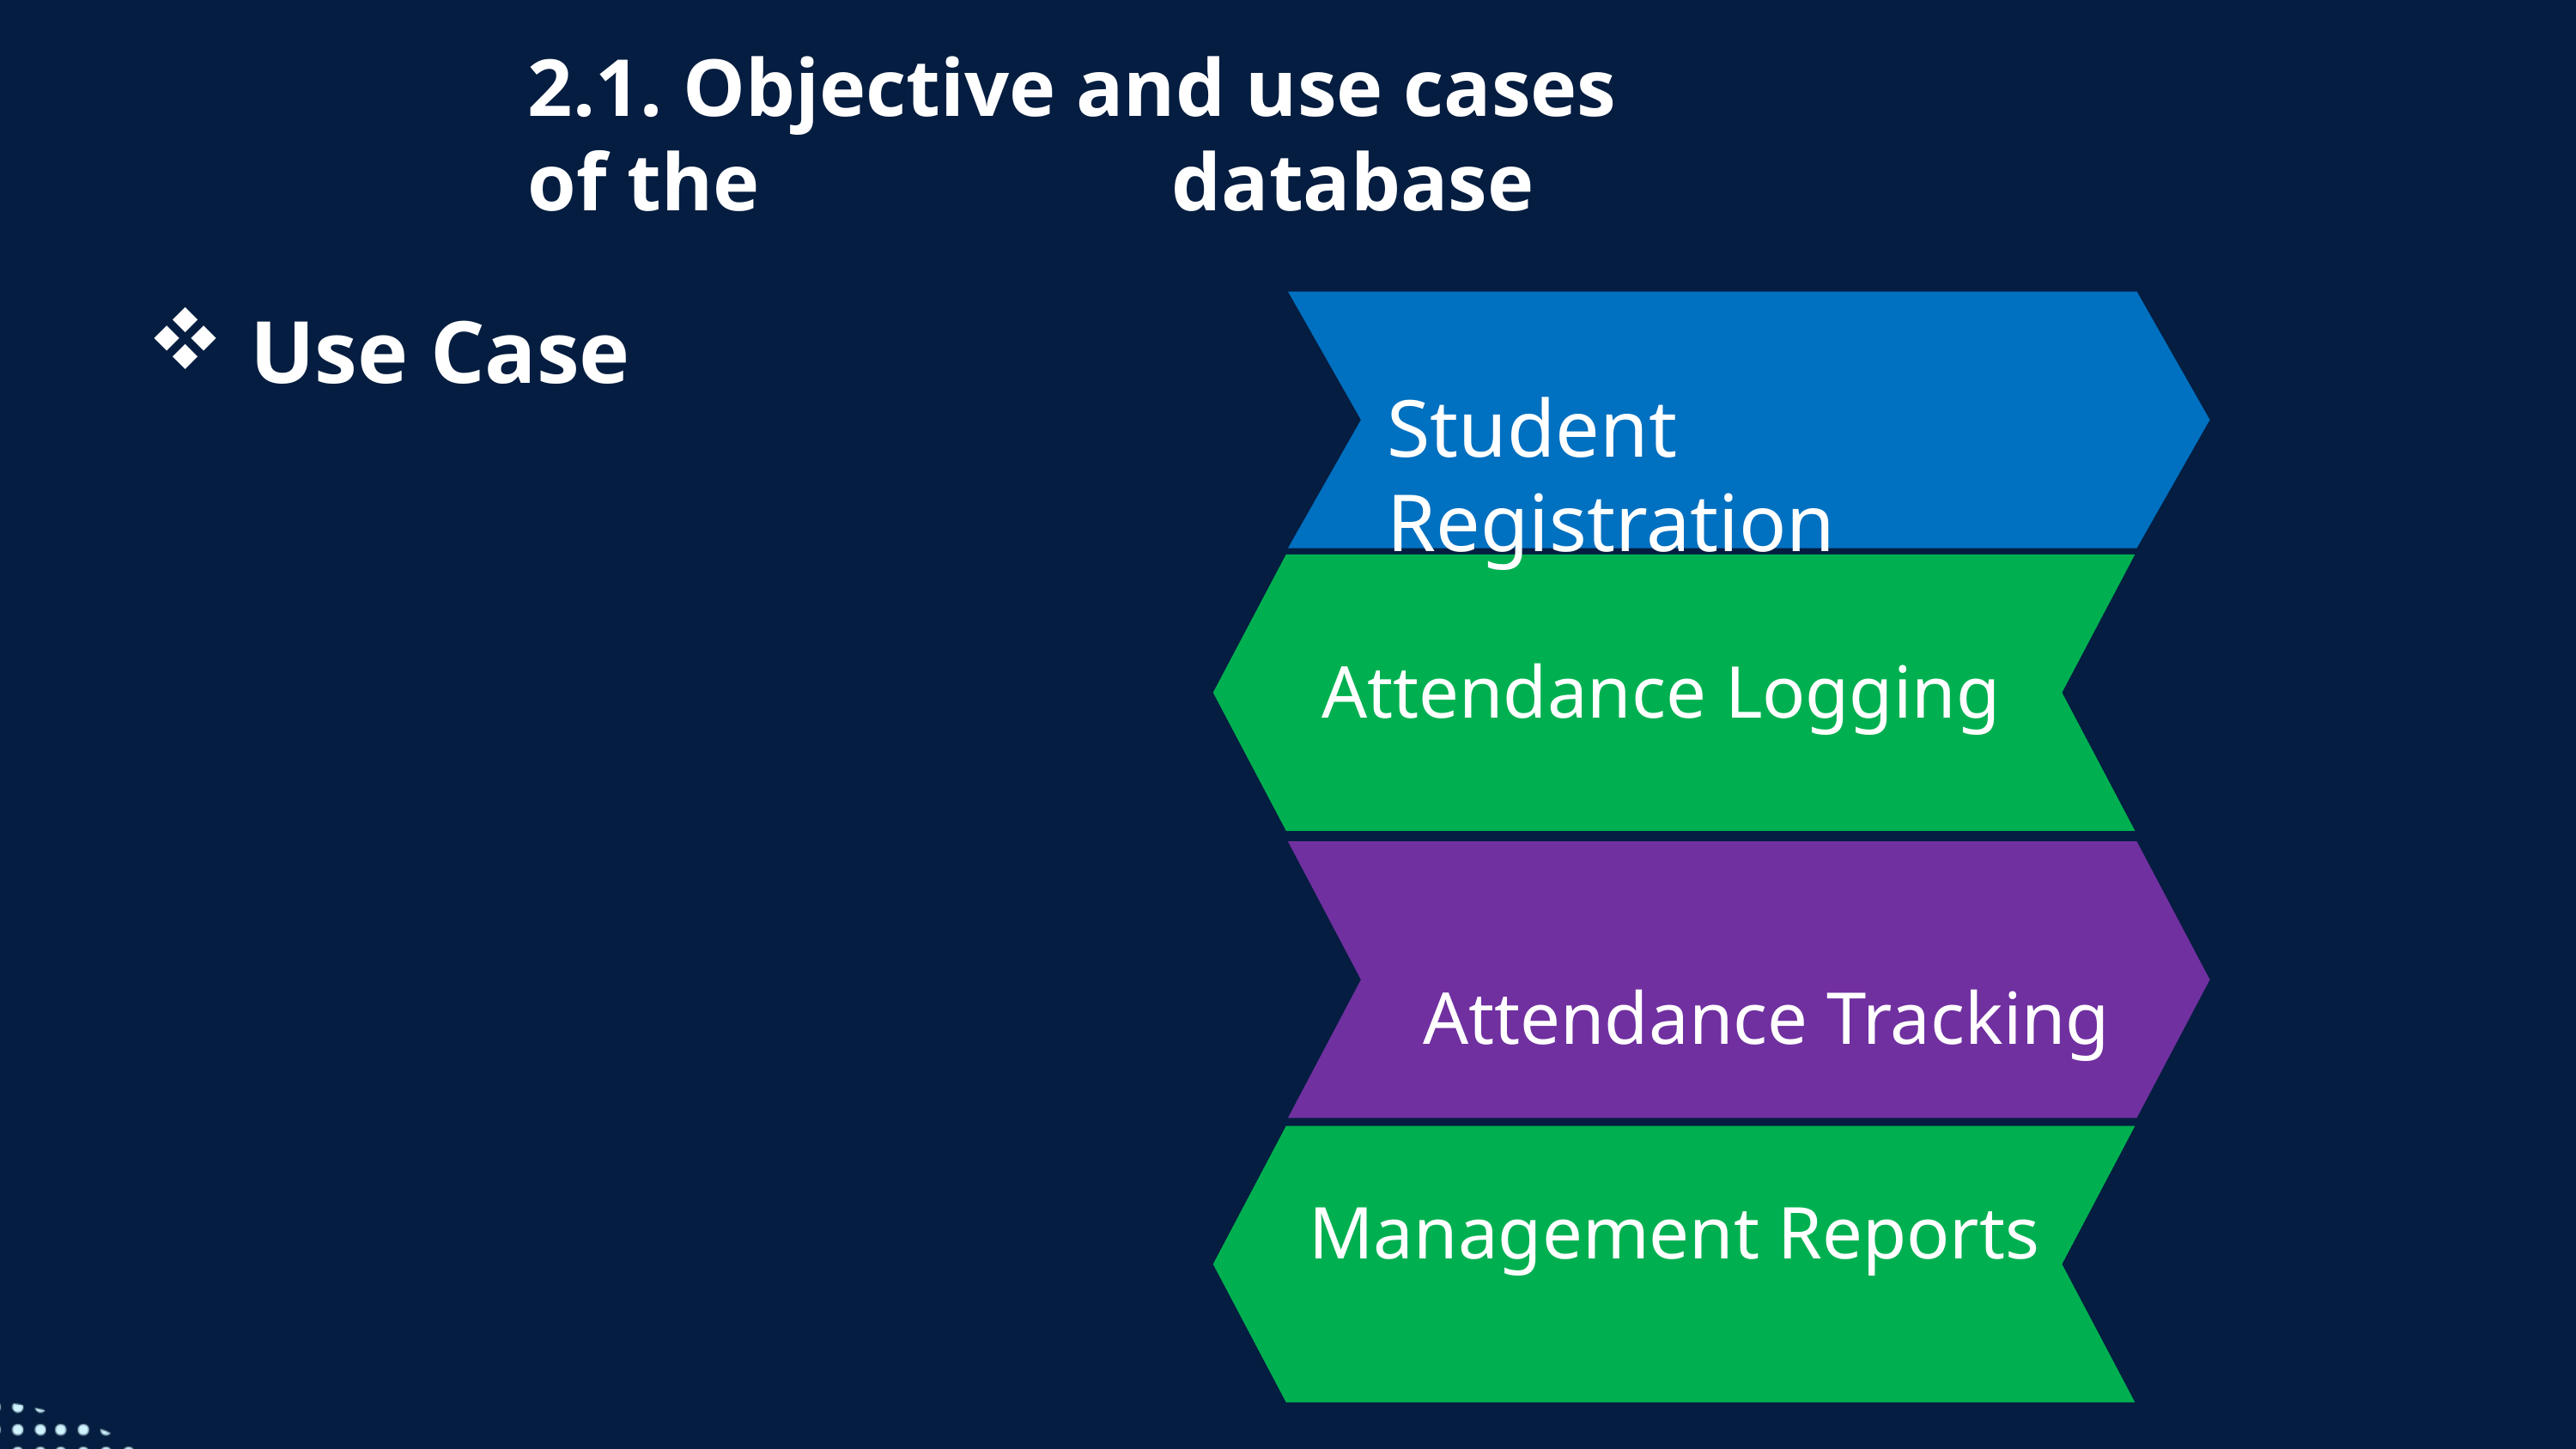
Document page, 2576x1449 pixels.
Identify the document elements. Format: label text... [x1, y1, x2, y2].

text_box [1260, 554, 2129, 603]
text_box [1276, 1125, 2136, 1195]
text_box Use Case [134, 291, 722, 408]
text_box [1212, 1191, 2136, 1403]
text_box [1234, 733, 2136, 831]
text_box [1287, 291, 2210, 549]
text_box [0, 1402, 359, 1449]
text_box 2.1. Objective and use cases of the database [514, 31, 1728, 327]
text_box Attendance Tracking [1423, 930, 2227, 1059]
text_box Attendance Logging [1187, 603, 2136, 733]
text_box Student Registration [1387, 378, 2136, 567]
text_box [1287, 841, 2184, 1119]
text_box Management Reports [1251, 1144, 2099, 1274]
